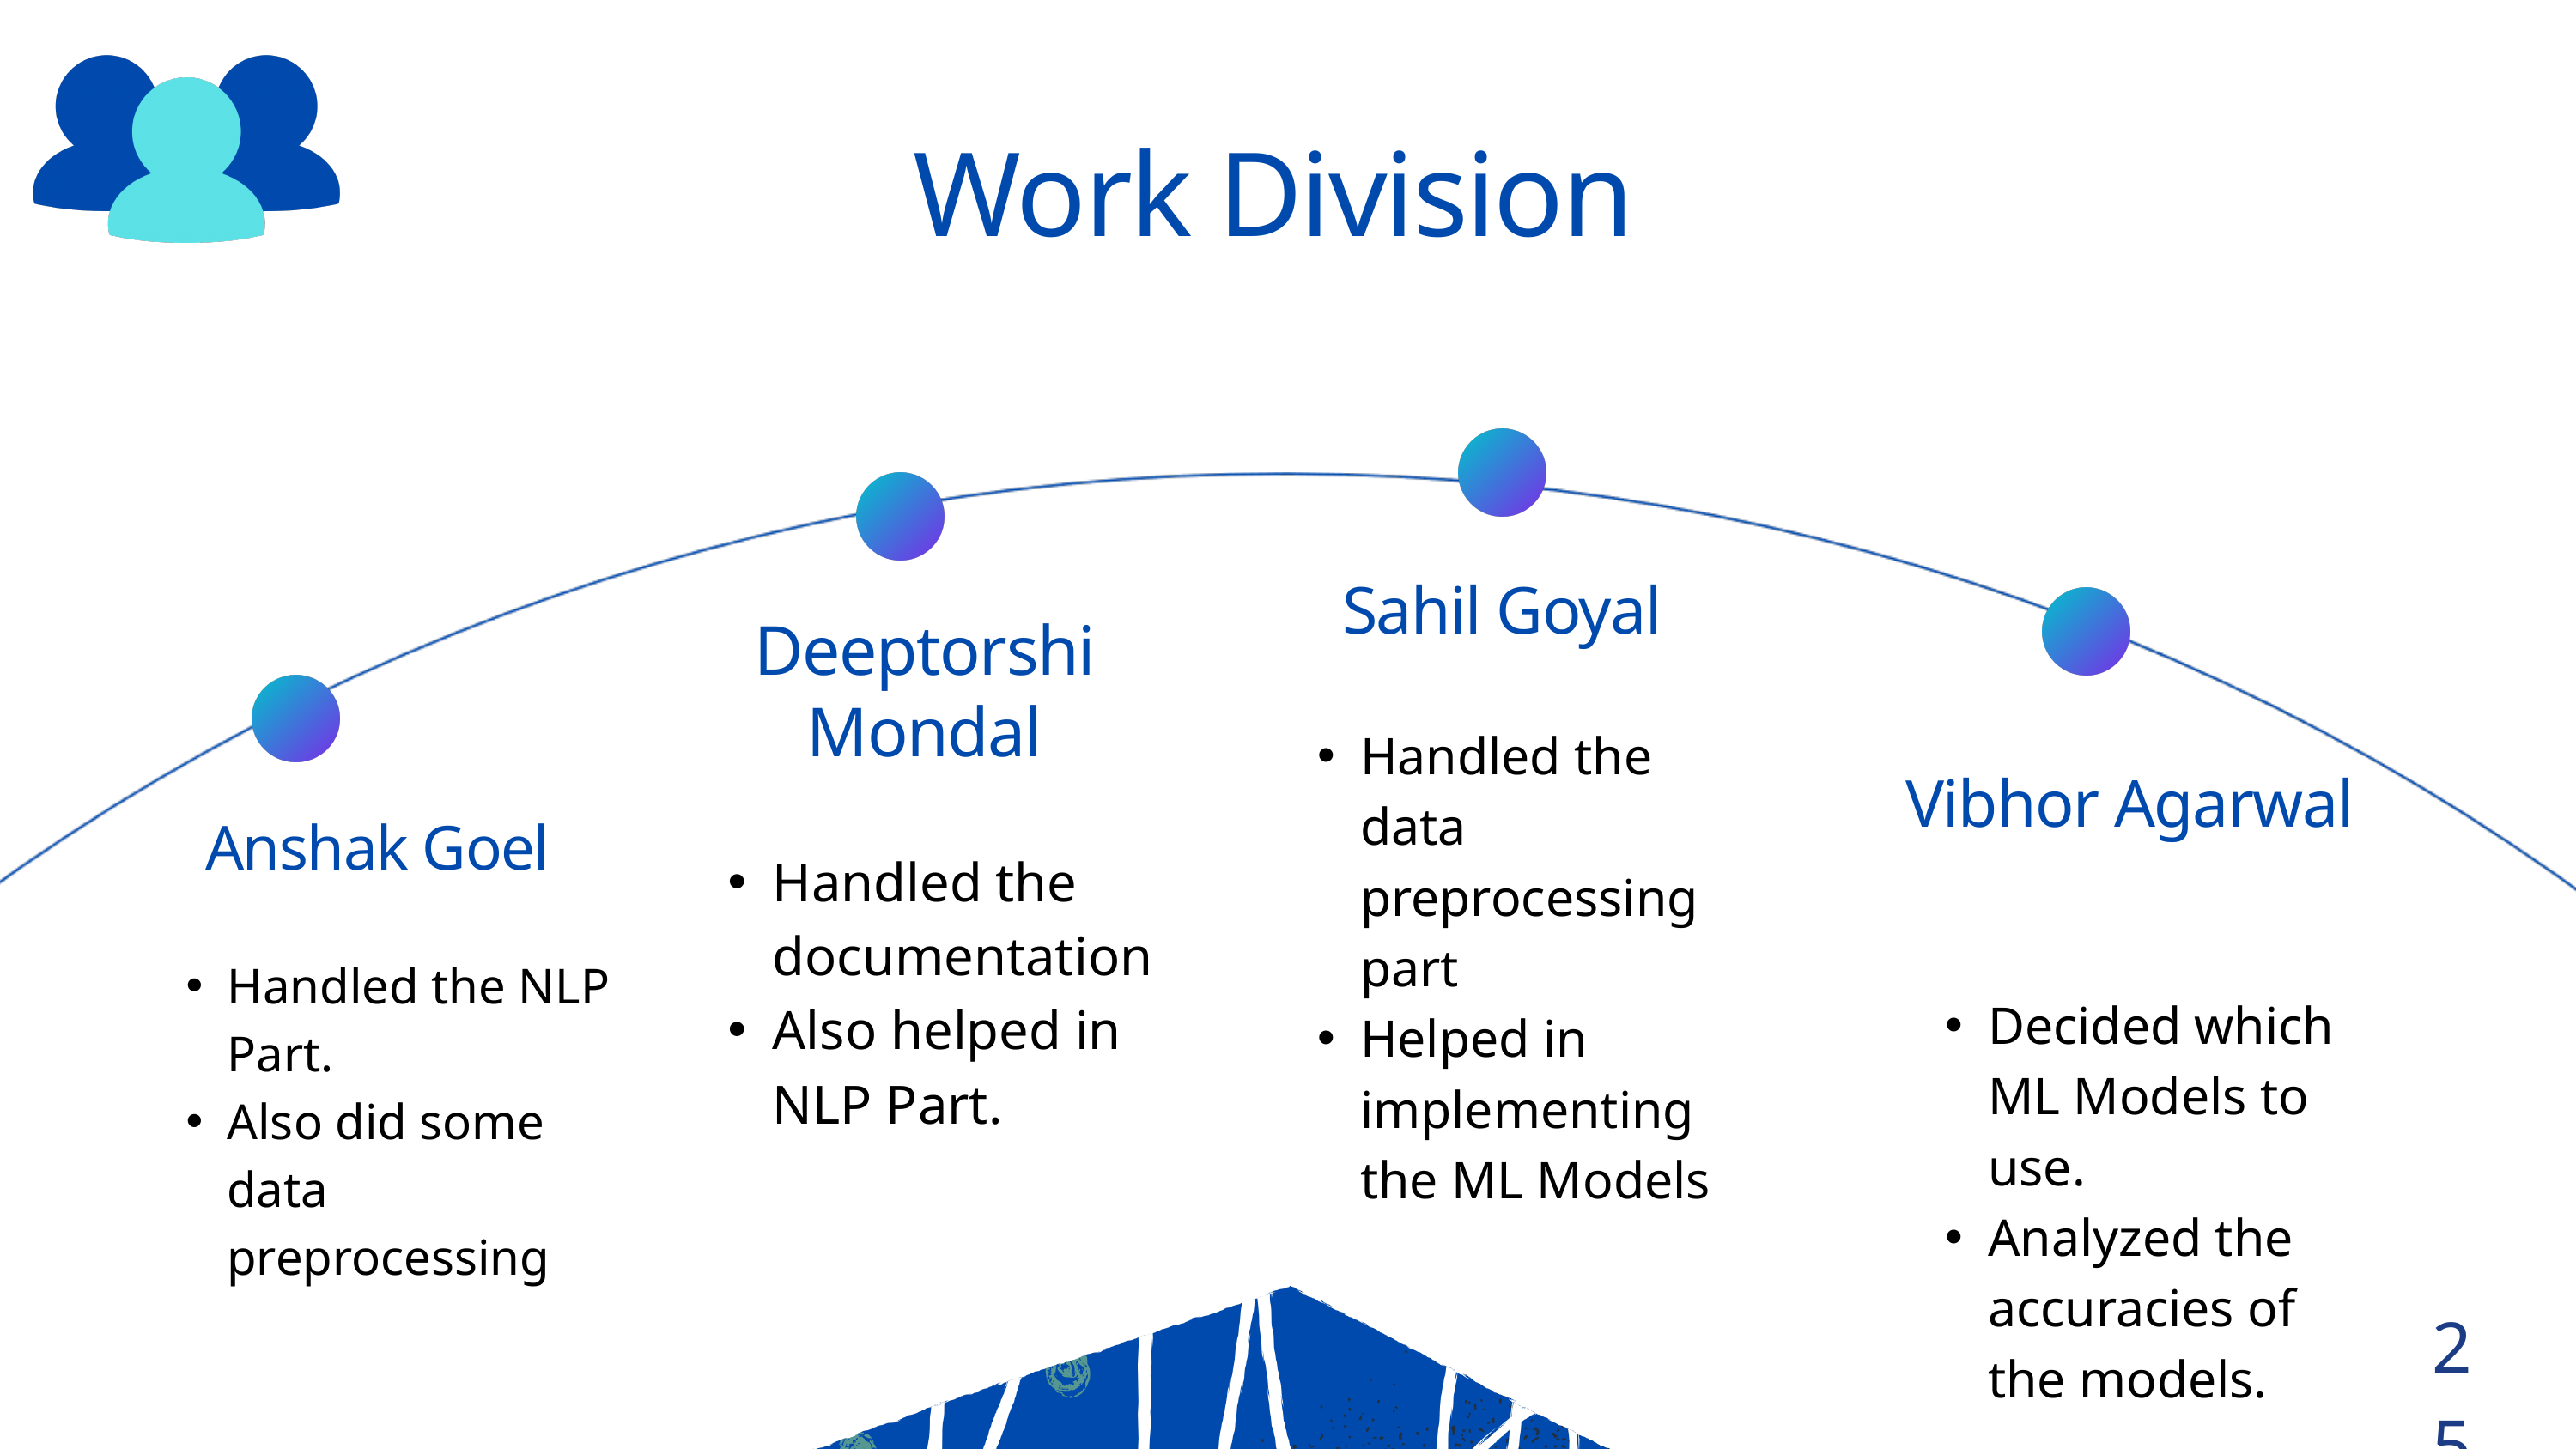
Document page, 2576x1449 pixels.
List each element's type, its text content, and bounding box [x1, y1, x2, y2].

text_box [1273, 569, 1731, 1200]
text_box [1901, 761, 2359, 1399]
picture [33, 54, 340, 243]
text_box Work Division [752, 119, 1795, 260]
text_box 25 [2412, 1288, 2493, 1449]
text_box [682, 607, 1167, 1128]
picture [645, 1284, 1794, 1449]
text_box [144, 809, 611, 1276]
picture [0, 428, 2576, 1128]
